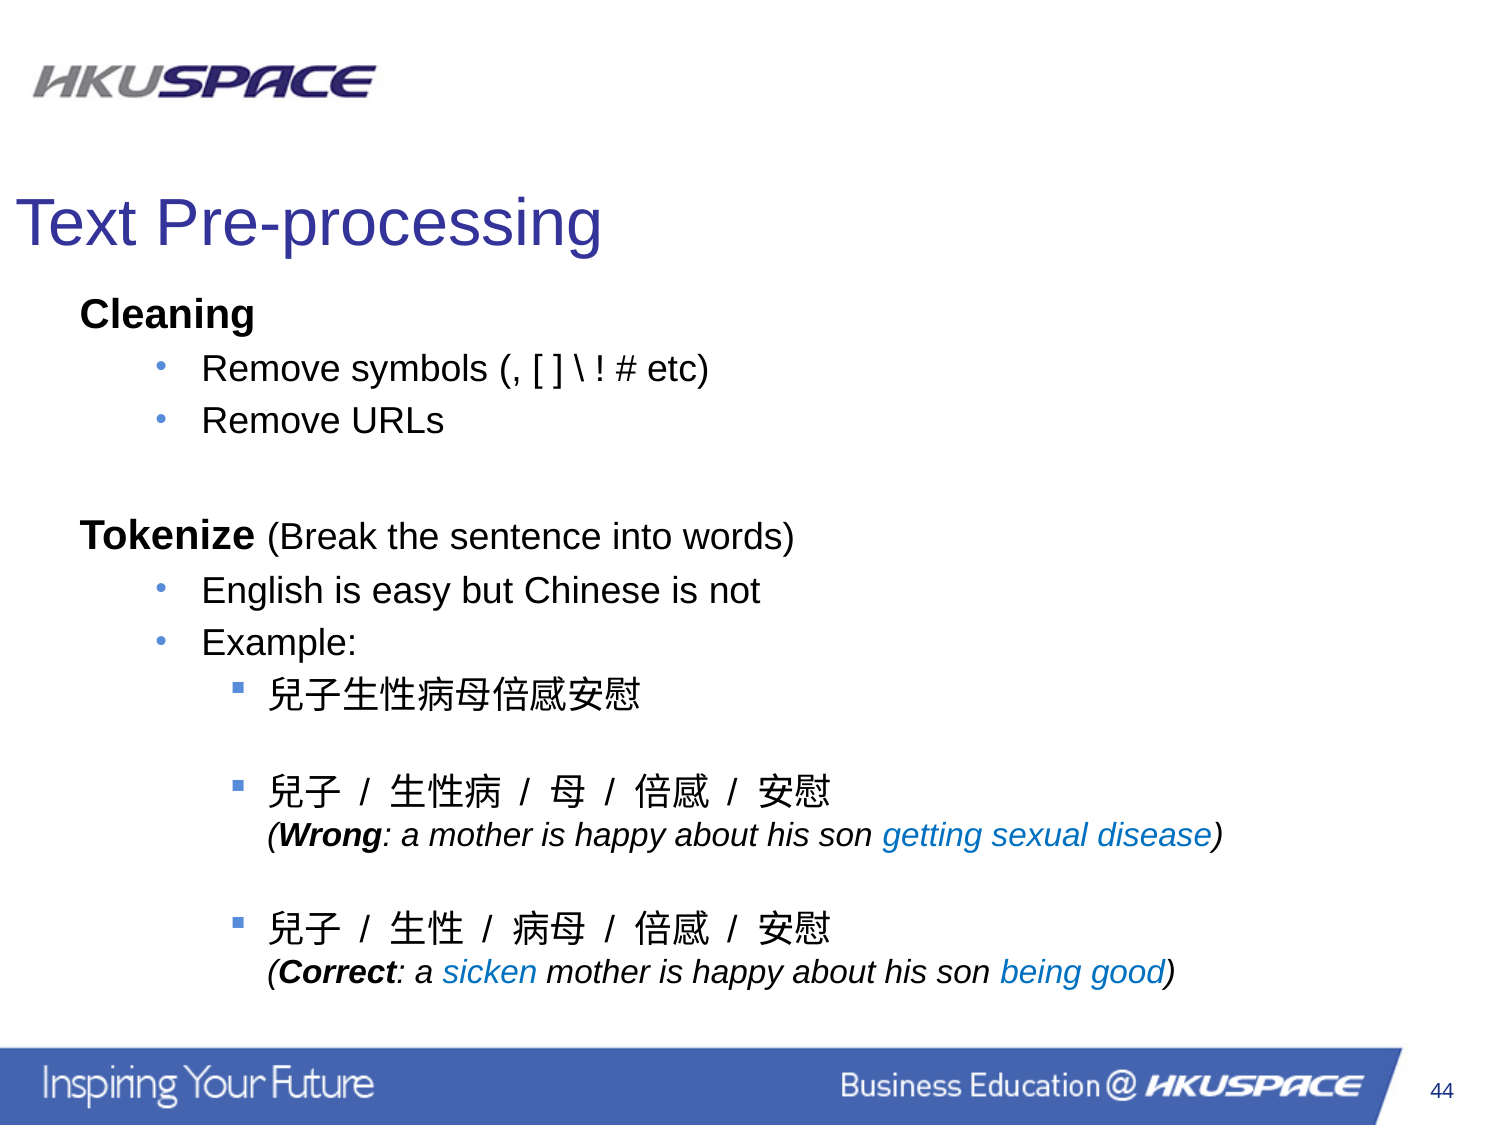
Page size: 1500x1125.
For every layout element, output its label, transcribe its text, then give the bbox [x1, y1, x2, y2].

slide_number 44 [1415, 1070, 1499, 1125]
text_box Cleaning Remove symbols (, [ ] \ ! # etc) Remove URLs Tokenize (Break the sentence into words) English is easy but Chinese is not Example: 兒子生性病母倍感安慰 兒子 / 生性病 / 母 / 倍感 / 安慰 (Wrong: a mother is happy about his son getting sexual disease) 兒子 / 生性 / 病母 / 倍感 / 安慰 (Correct: a sicken mother is happy about his son being good) [64, 278, 1436, 1035]
picture [0, 0, 1500, 1125]
title Text Pre-processing [0, 101, 1325, 266]
